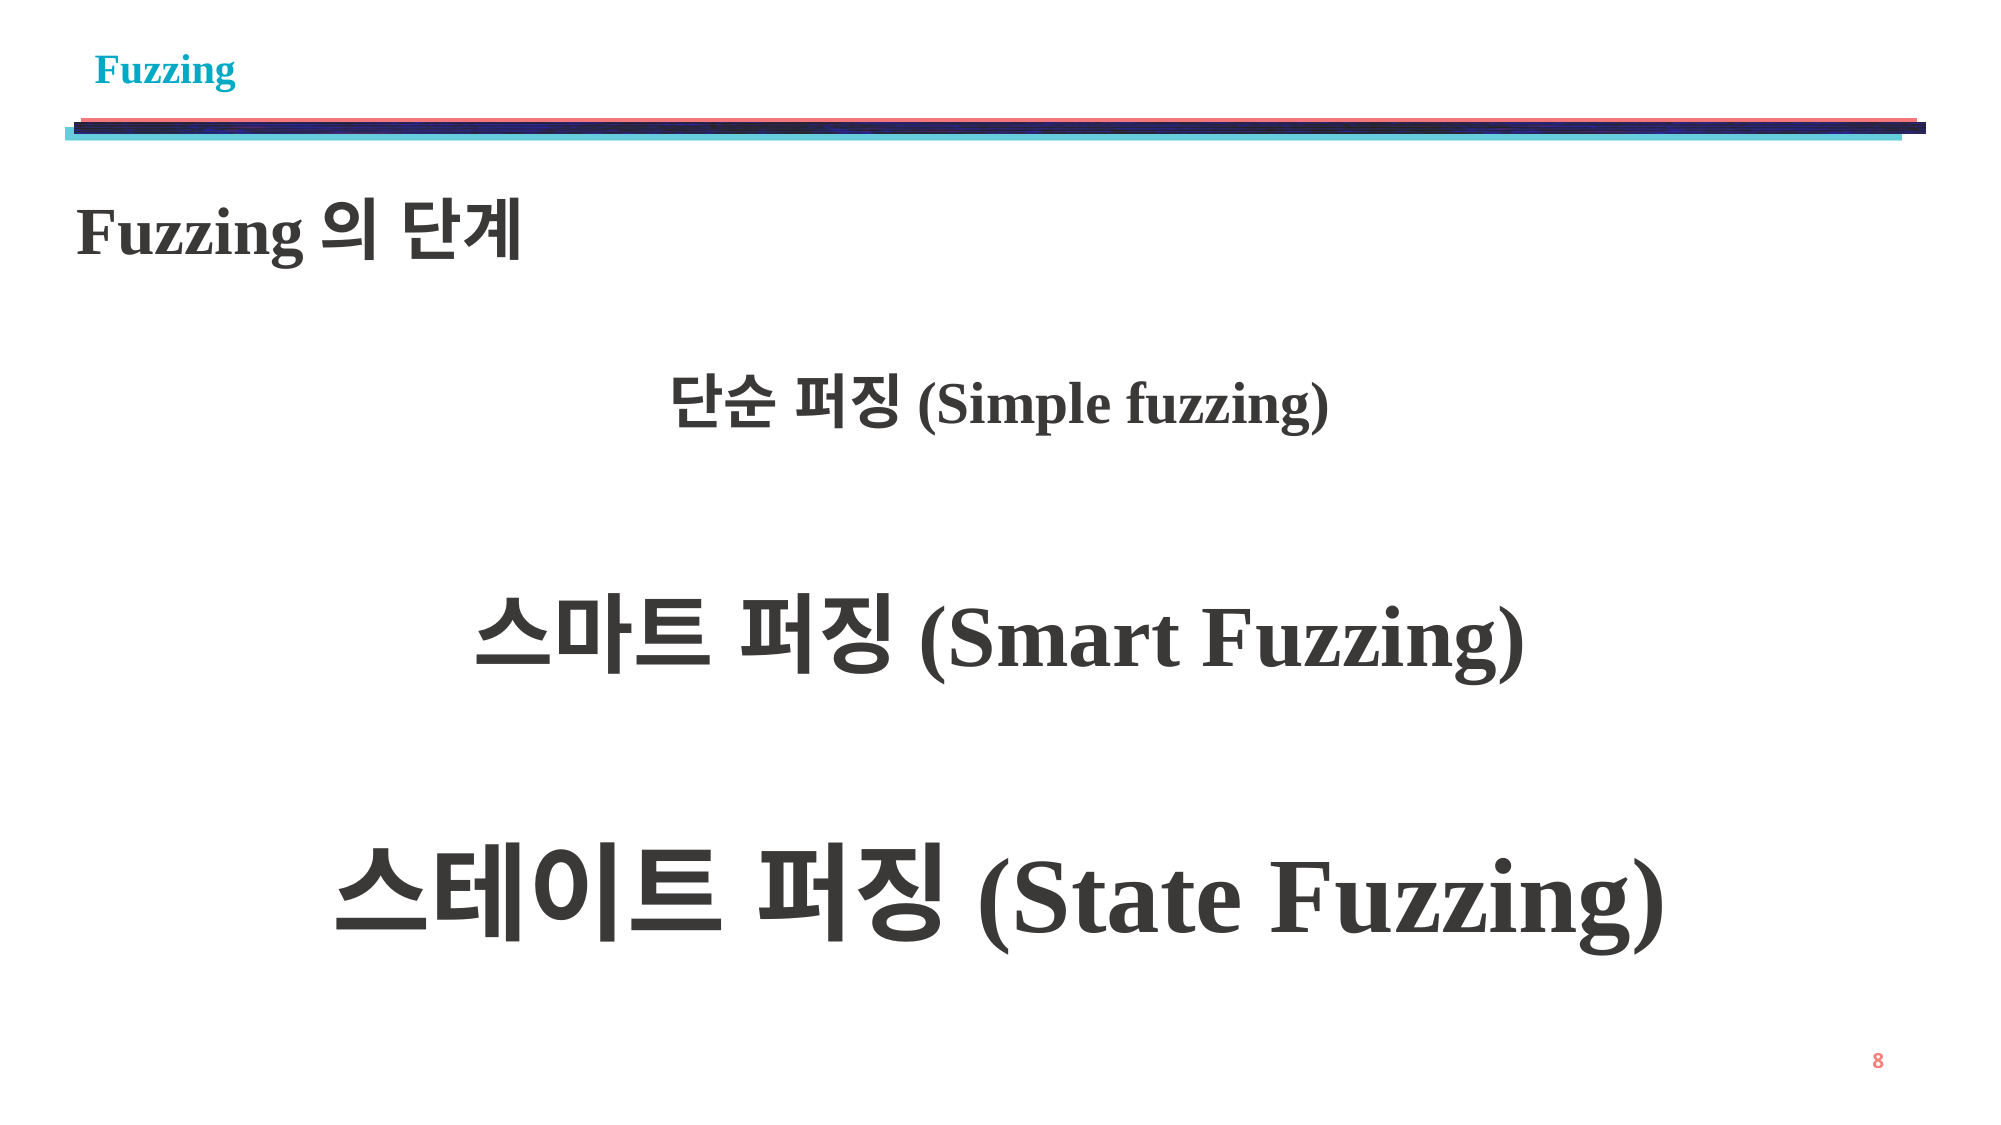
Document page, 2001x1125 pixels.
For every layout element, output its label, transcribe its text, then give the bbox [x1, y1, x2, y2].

list Fuzzing의 단계 단순 퍼징(Simple fuzzing) 스마트 퍼징(Smart Fuzzing) 스테이트 퍼징(State Fuzzing) [61, 189, 1939, 965]
title Fuzzing [79, 27, 1957, 113]
